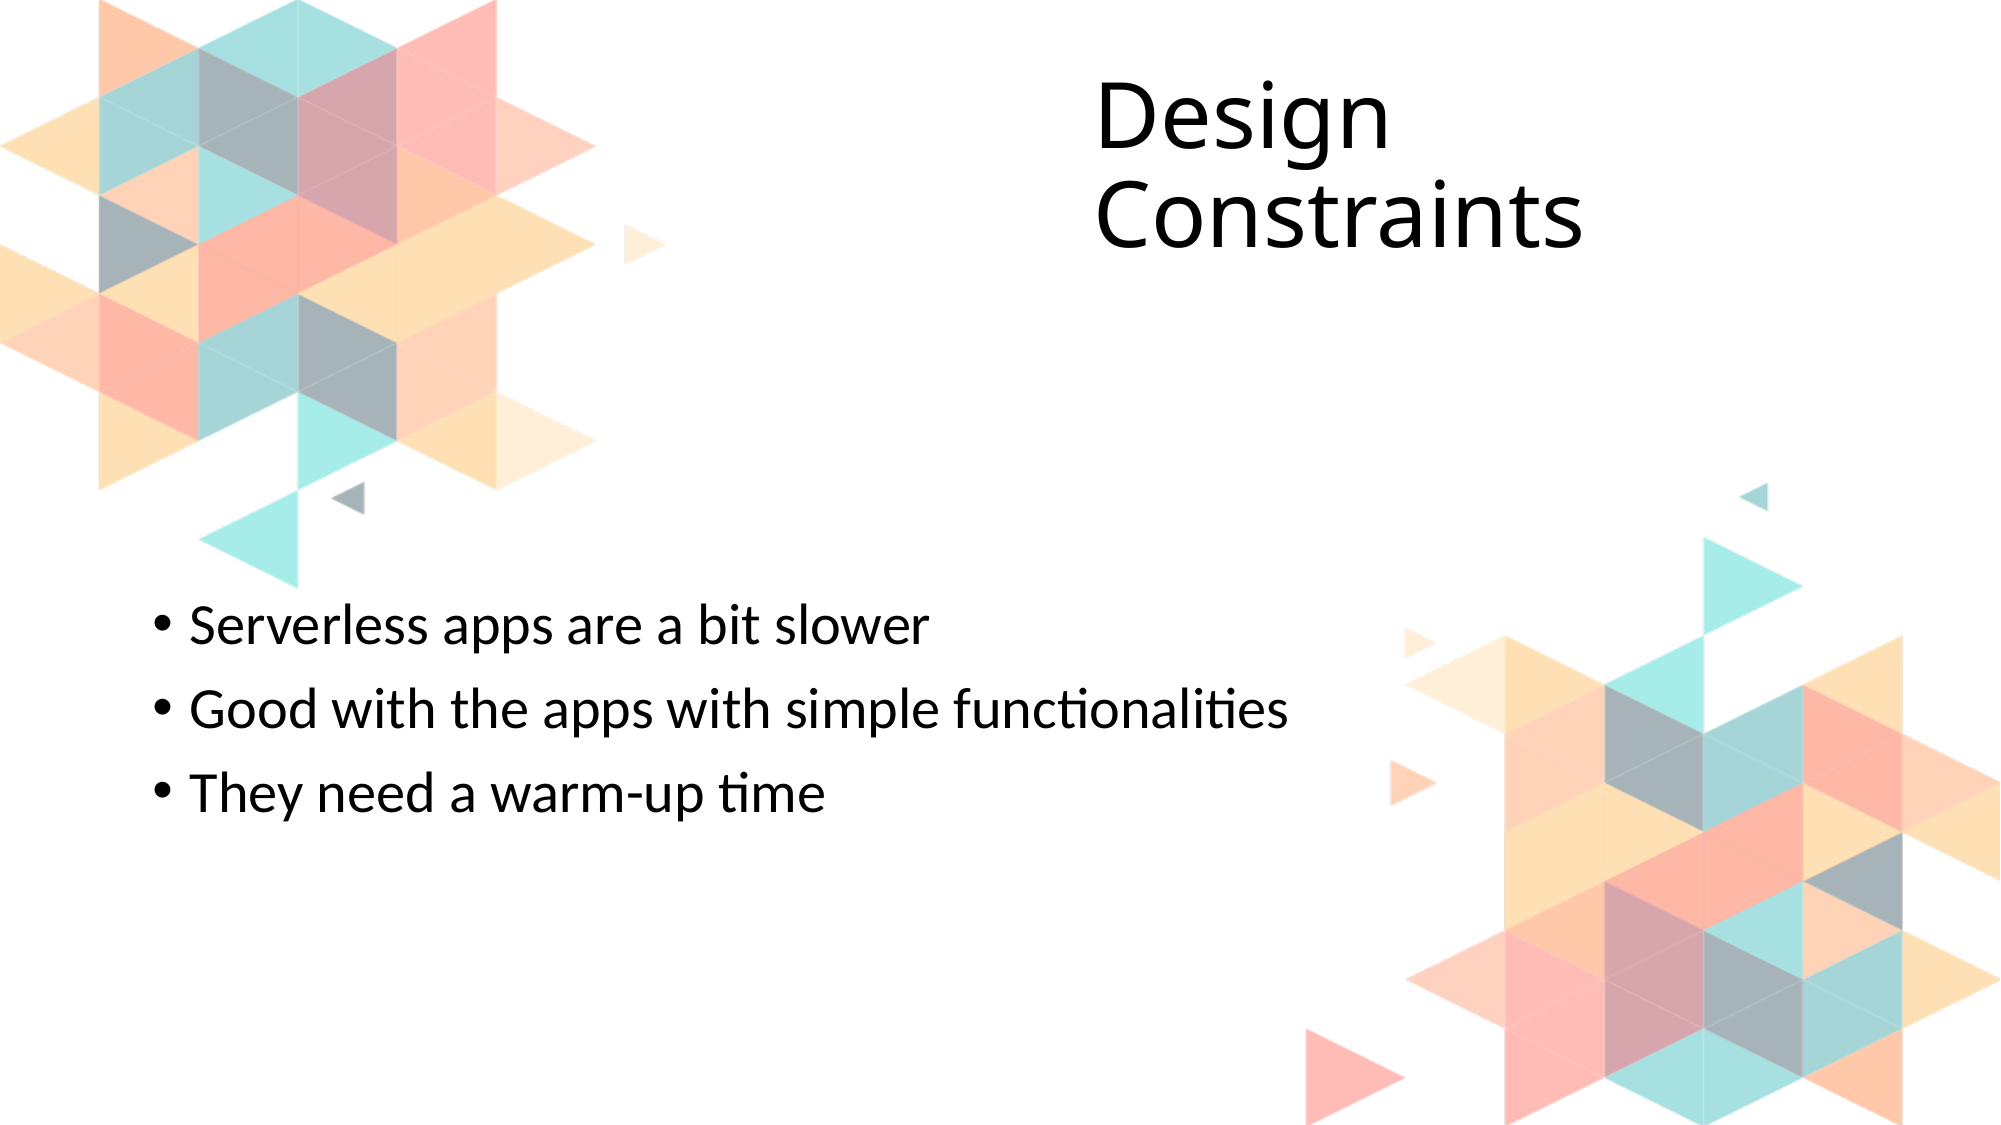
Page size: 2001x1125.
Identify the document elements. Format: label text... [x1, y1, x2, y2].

list Serverless apps are a bit slower Good with the apps with simple functionalities They need a warm-up time [137, 586, 1863, 1014]
title Design Constraints [1078, 59, 1863, 278]
